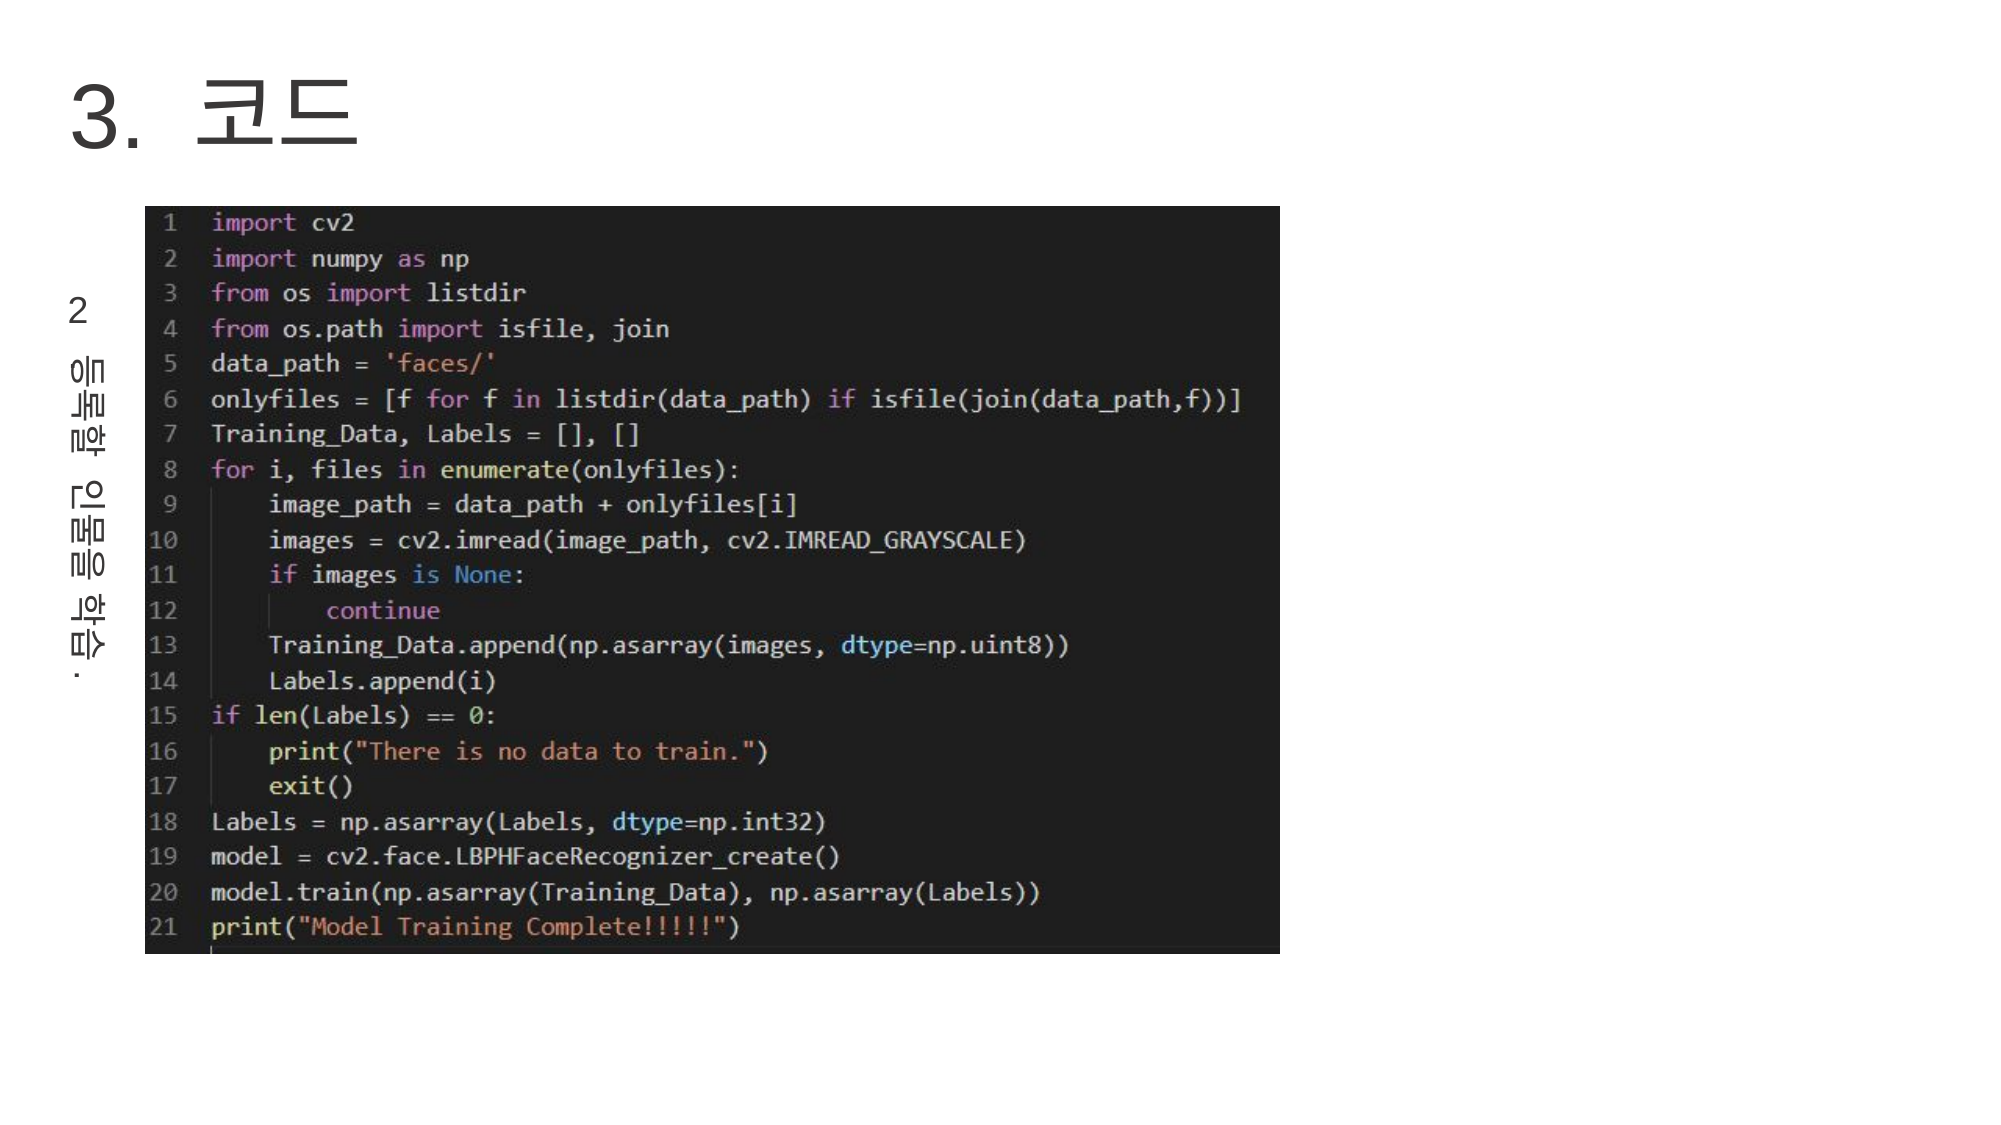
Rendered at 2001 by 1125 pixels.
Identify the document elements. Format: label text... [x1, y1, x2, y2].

picture [145, 206, 1280, 954]
text_box 등록할 인물을 학습. [43, 339, 120, 821]
text_box 3. 코드 [54, 49, 445, 175]
text_box 2. [52, 278, 111, 384]
